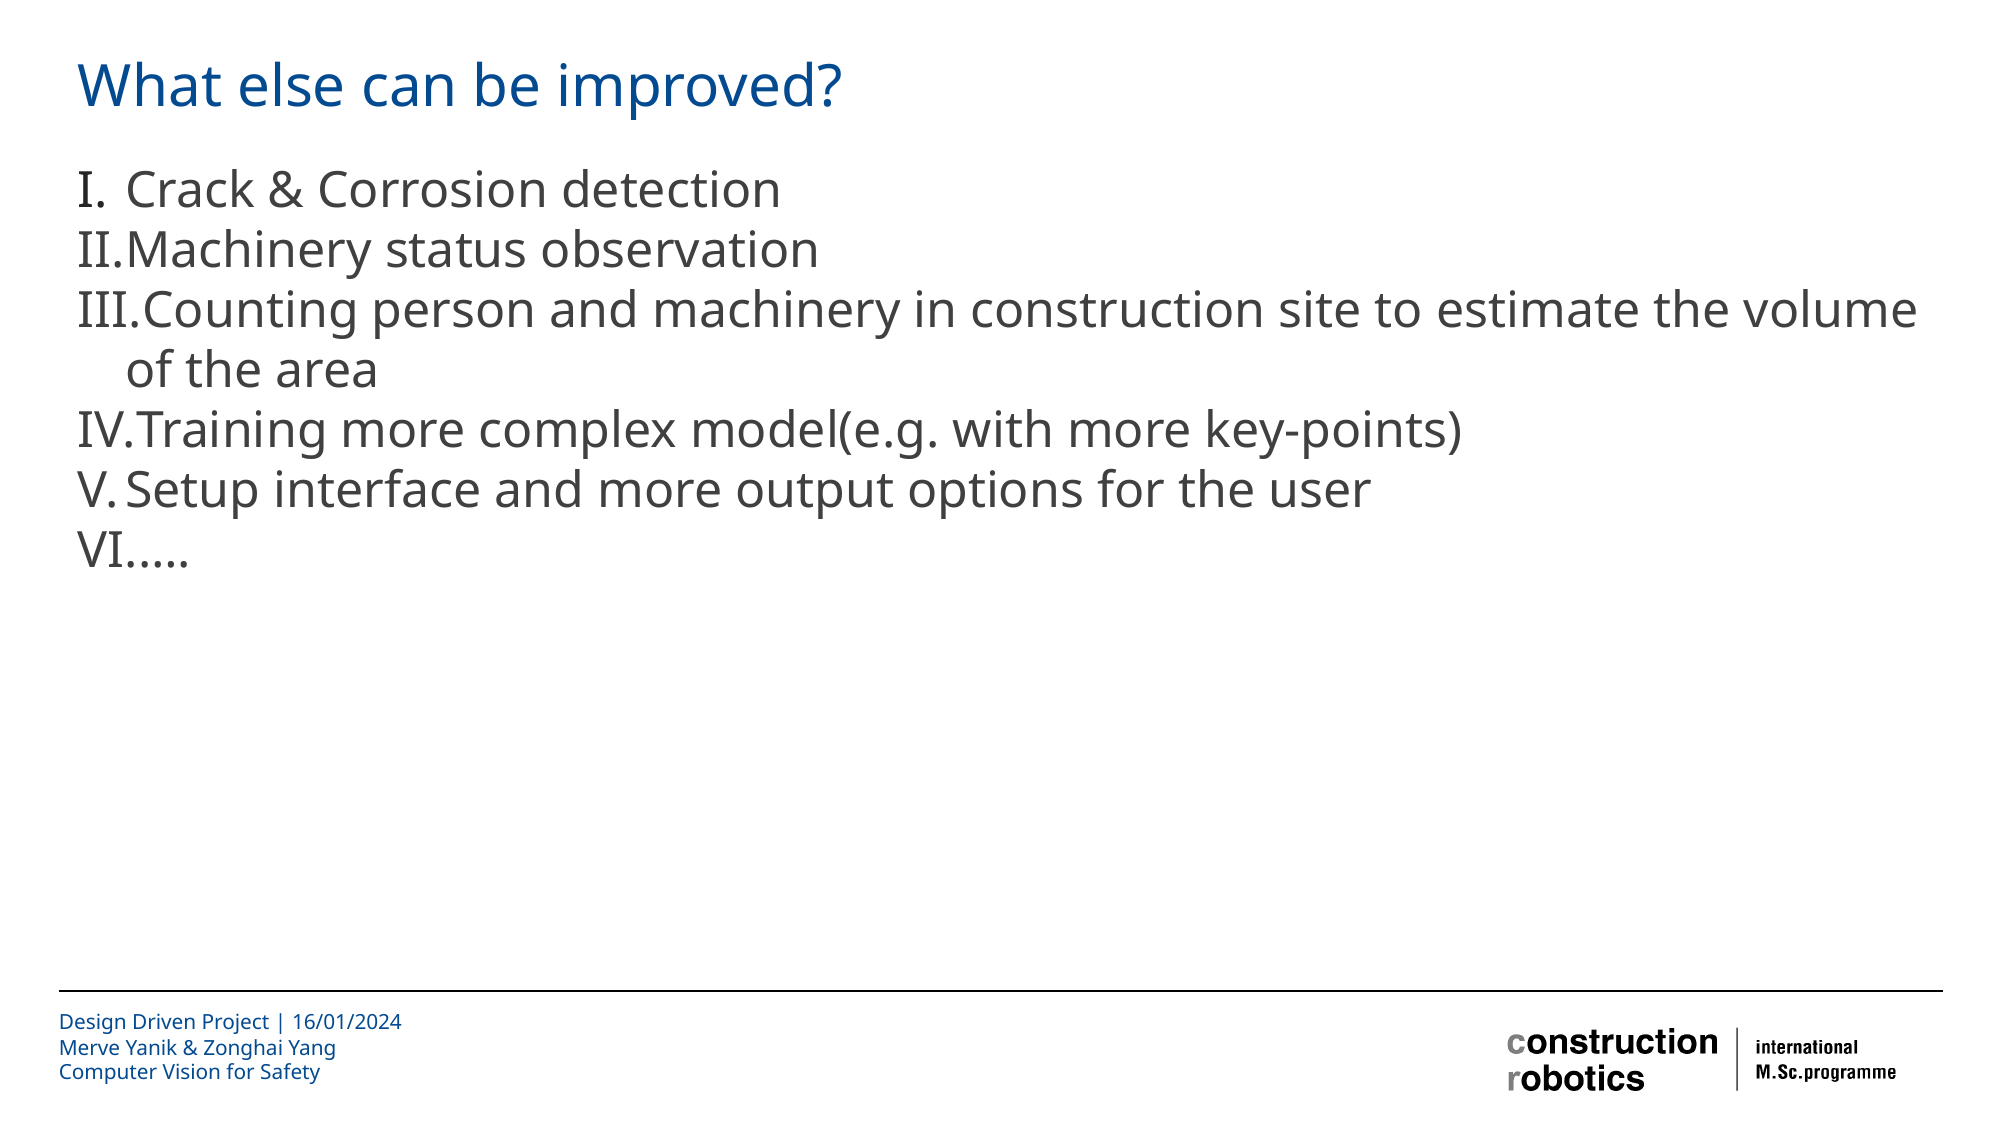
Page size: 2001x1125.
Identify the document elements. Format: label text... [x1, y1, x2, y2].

list What else can be improved? [63, 55, 1064, 709]
list Crack & Corrosion detection Machinery status observation Counting person and machinery in construction site to estimate the volume of the area Training more complex model(e.g. with more key-points) Setup interface and more output options for the user …. [63, 157, 1955, 811]
picture [1462, 996, 1940, 1125]
